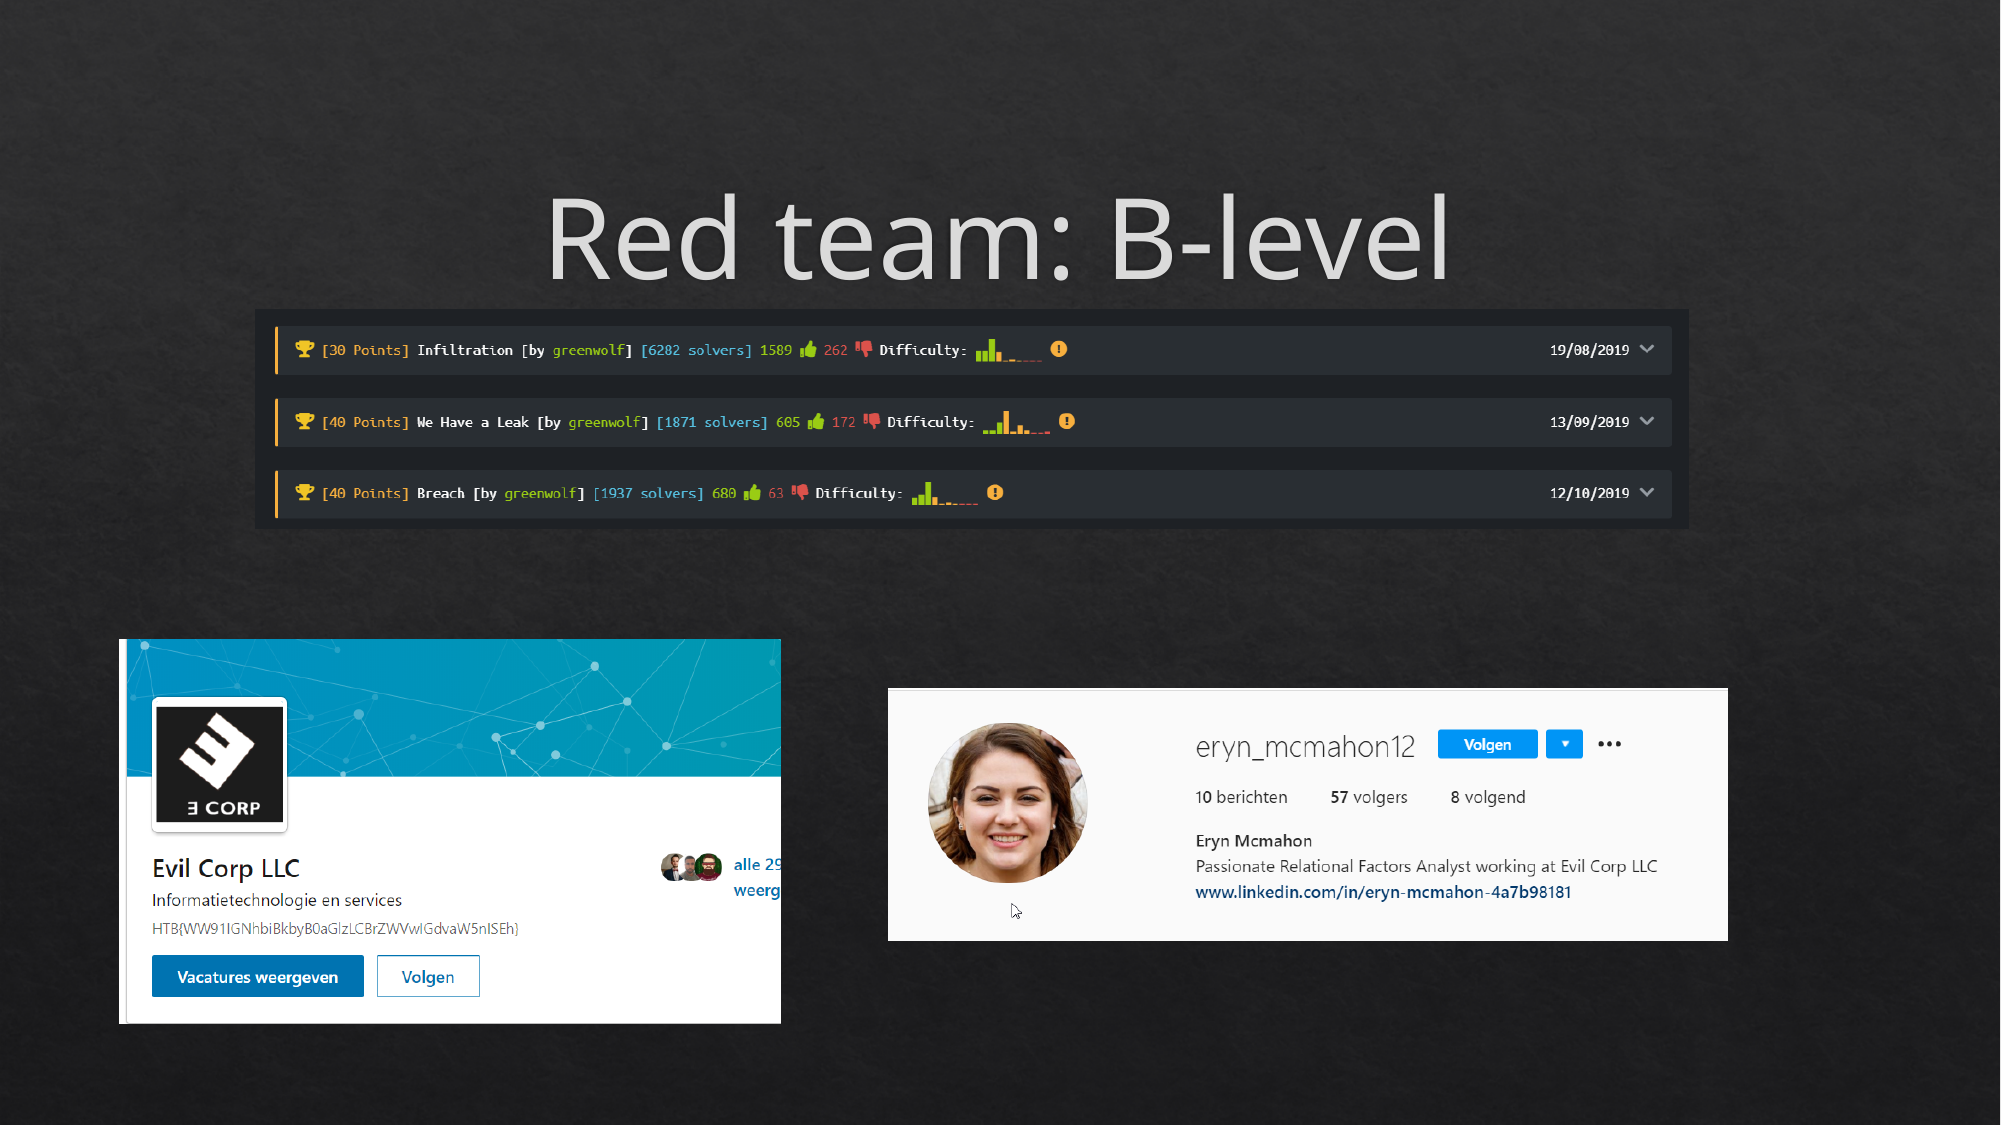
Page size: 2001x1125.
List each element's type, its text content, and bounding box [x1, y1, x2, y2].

picture [492, 734, 500, 741]
picture [141, 642, 149, 649]
picture [536, 722, 544, 729]
picture [888, 688, 1728, 942]
picture [354, 710, 363, 719]
picture [254, 308, 1689, 529]
picture [119, 639, 781, 1024]
title Red team: B-level [277, 149, 1721, 310]
picture [552, 751, 560, 759]
